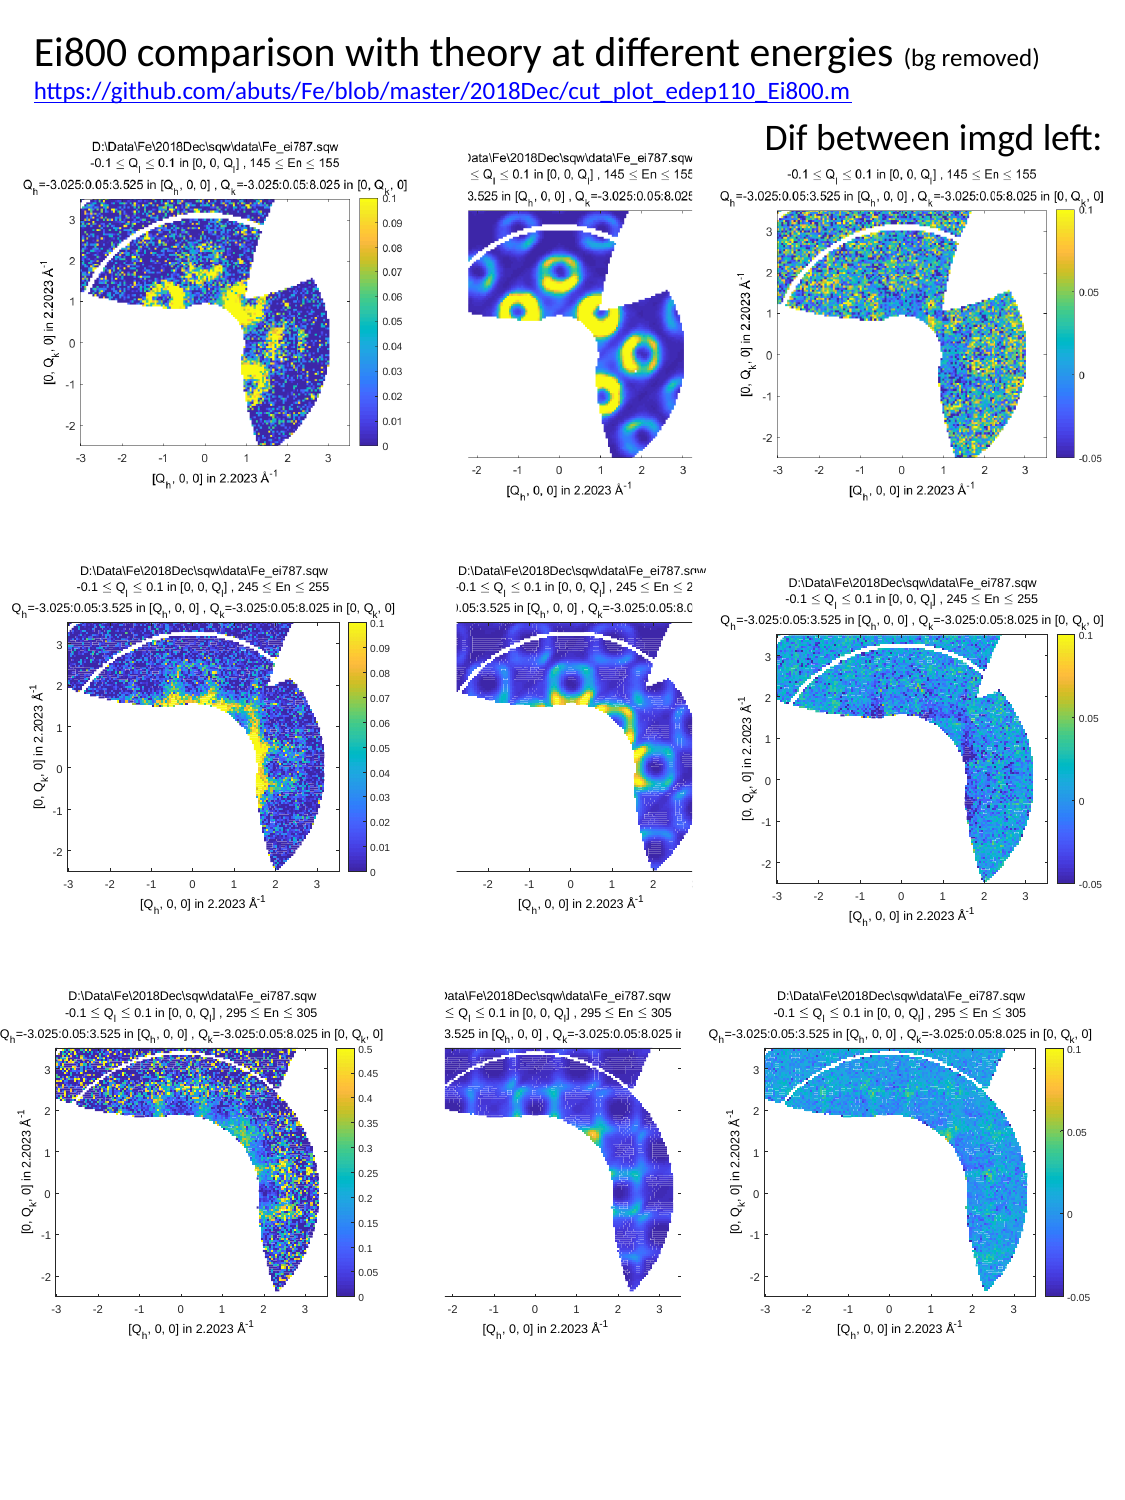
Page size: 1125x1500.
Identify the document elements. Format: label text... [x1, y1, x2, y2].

text_box Dif between imgd left: [749, 105, 1118, 145]
text_box Ei800 comparison with theory at different energies (bg removed) https://github.com/abuts/Fe/blob/master/2018Dec/cut_plot_edep110_Ei800.m [19, 17, 1071, 113]
picture [0, 985, 1125, 1341]
picture [0, 560, 1125, 928]
picture [0, 135, 1125, 503]
